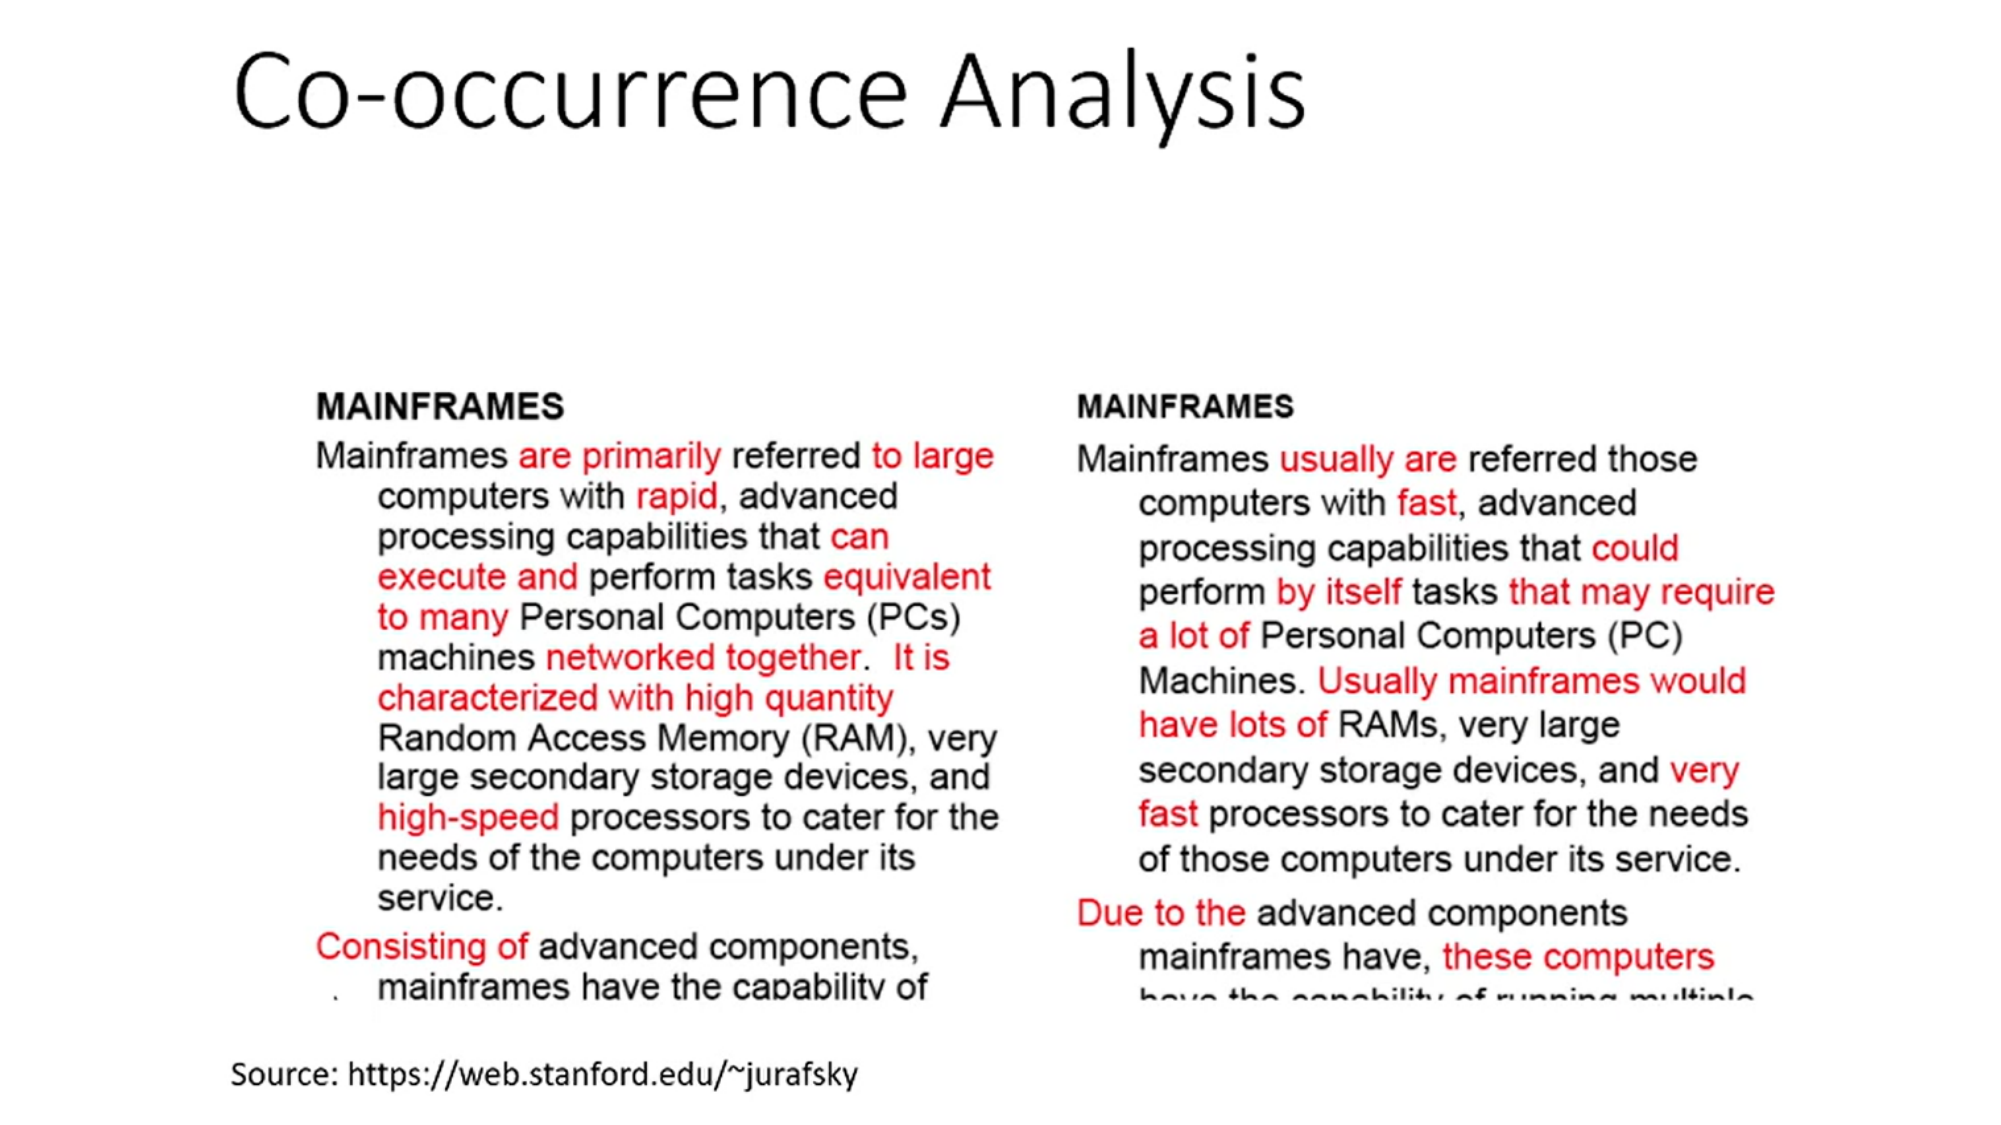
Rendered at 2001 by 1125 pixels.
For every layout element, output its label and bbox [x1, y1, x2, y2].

picture [134, 0, 1866, 1125]
